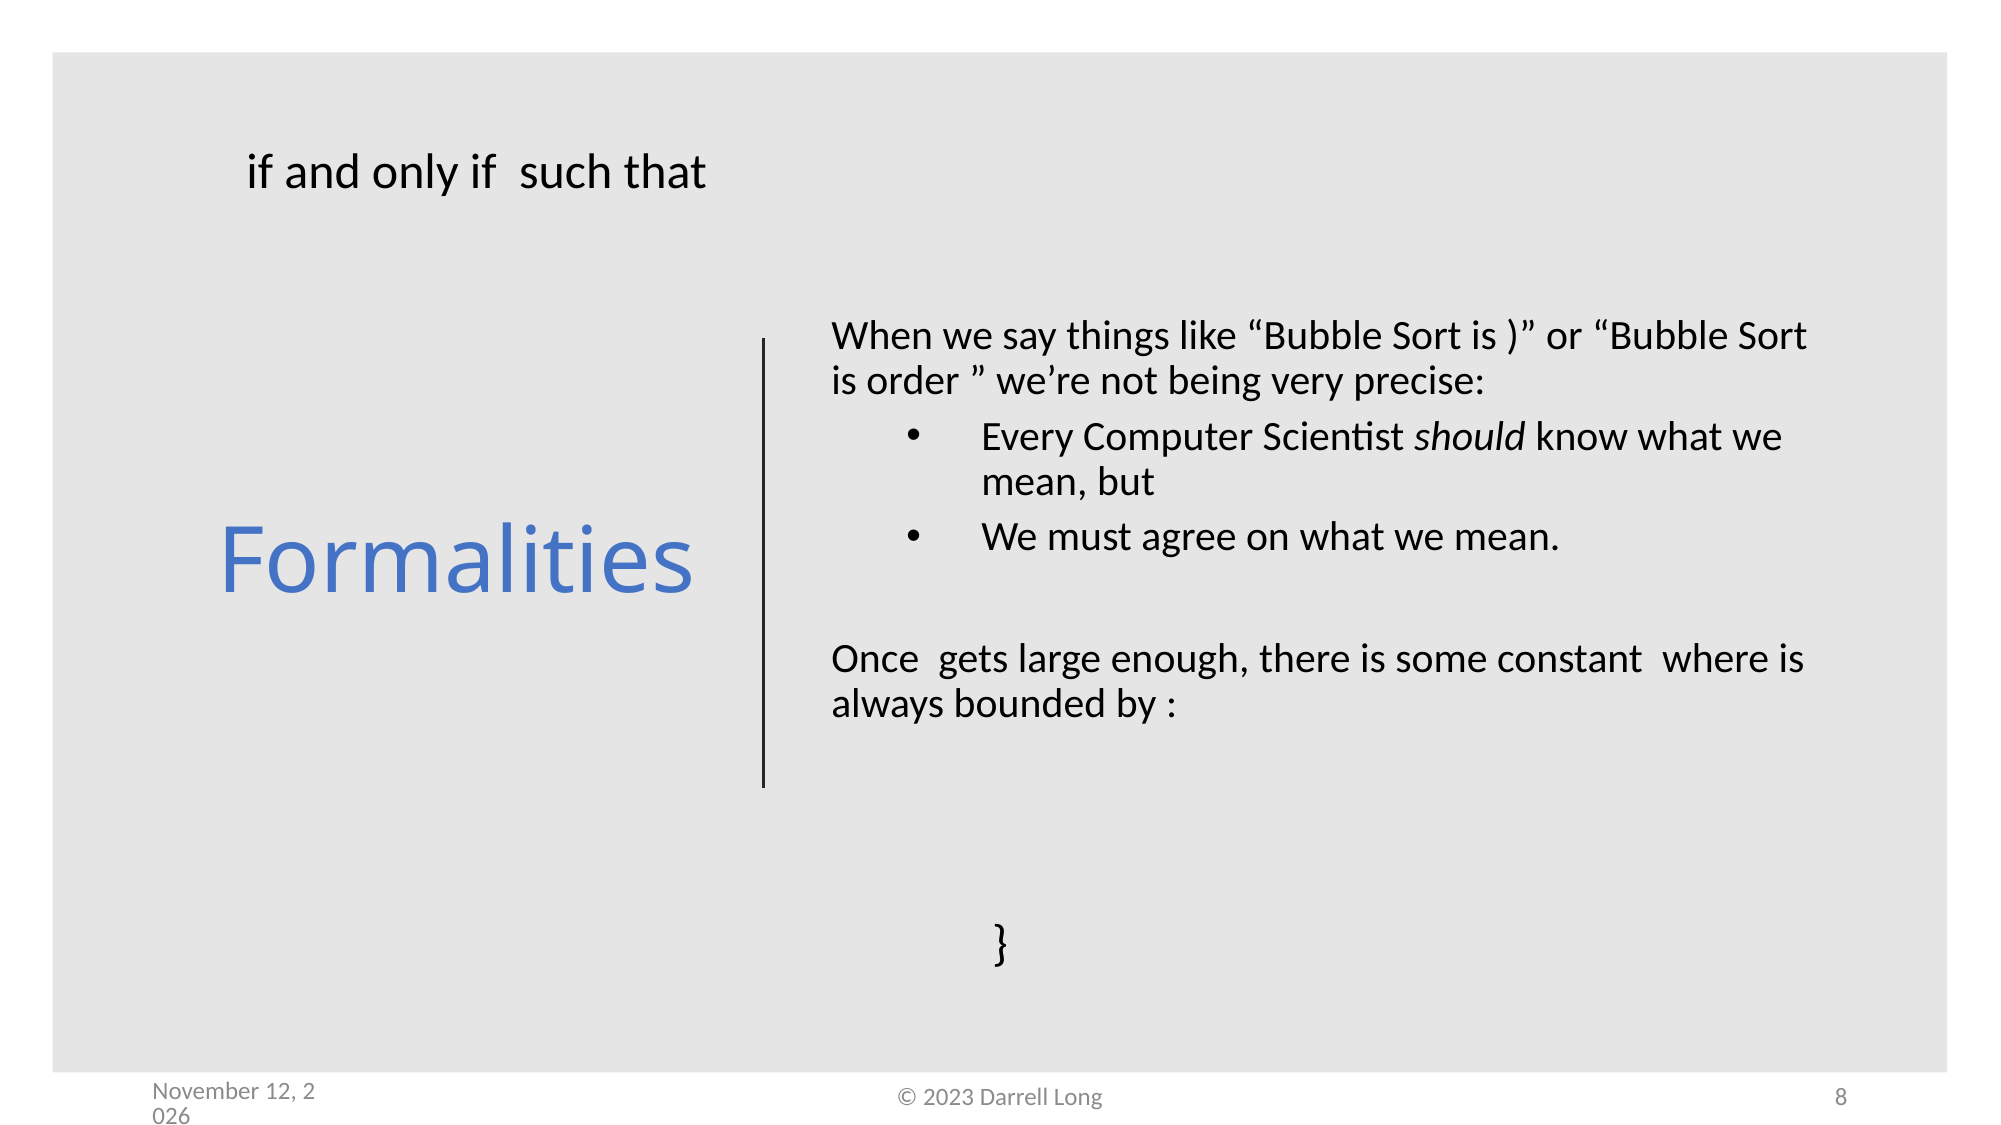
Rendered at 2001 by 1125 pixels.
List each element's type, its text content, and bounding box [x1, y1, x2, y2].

title Formalities [137, 158, 711, 967]
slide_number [137, 1059, 341, 1120]
footer © 2023 Darrell Long [662, 1065, 1338, 1125]
text_box [52, 51, 1948, 1073]
slide_number 8 [1412, 1065, 1863, 1125]
